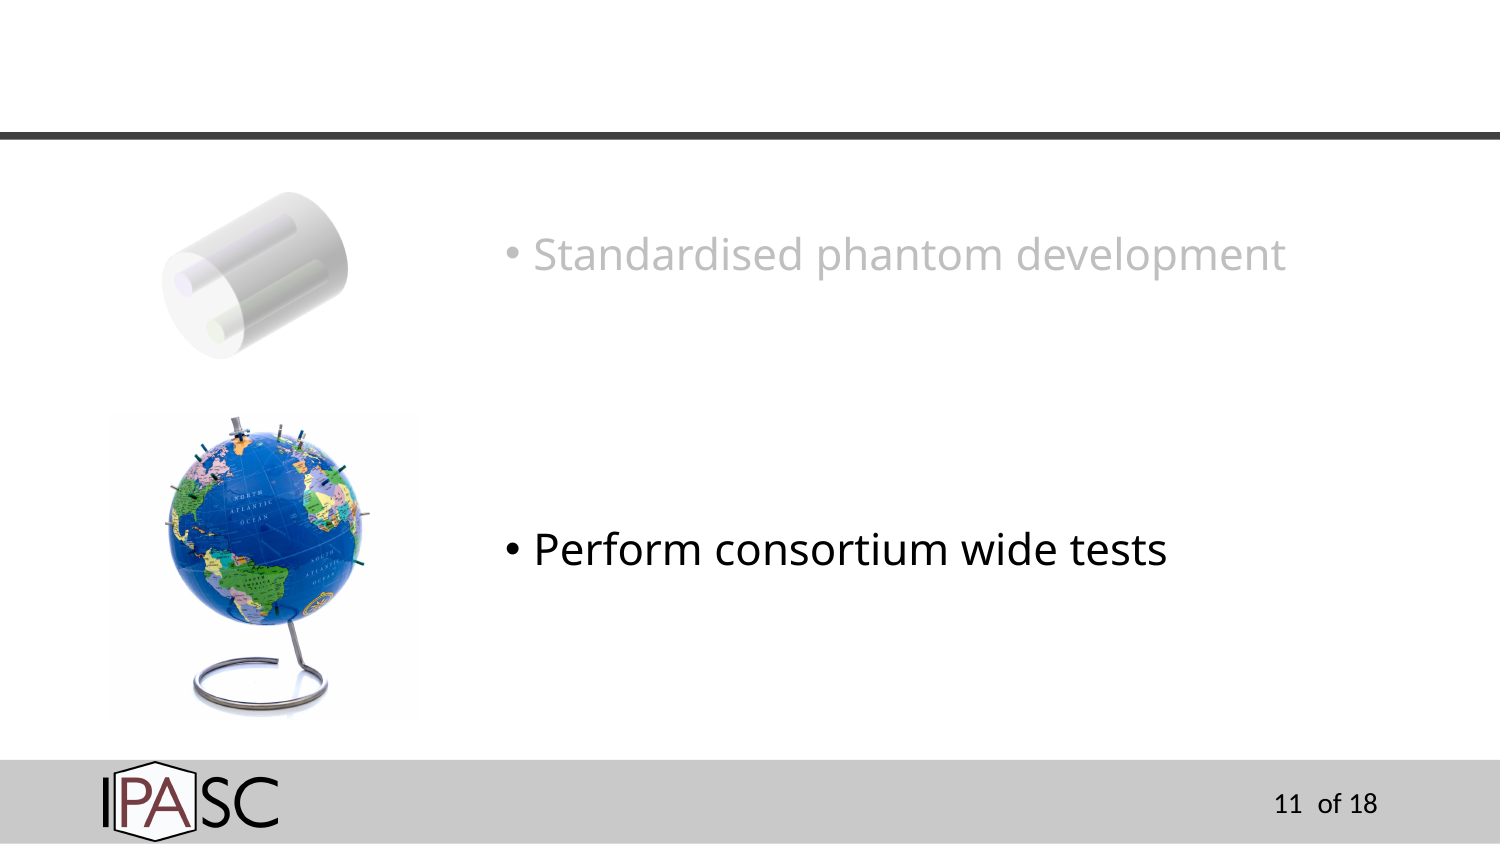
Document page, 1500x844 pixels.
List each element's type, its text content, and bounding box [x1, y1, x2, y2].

picture [160, 172, 350, 379]
footer of 18 [1298, 778, 1397, 826]
picture [103, 761, 278, 842]
text_box Standardised phantom development Perform consortium wide tests [490, 218, 1318, 700]
slide_number 11 [1247, 778, 1298, 826]
picture [110, 411, 421, 721]
